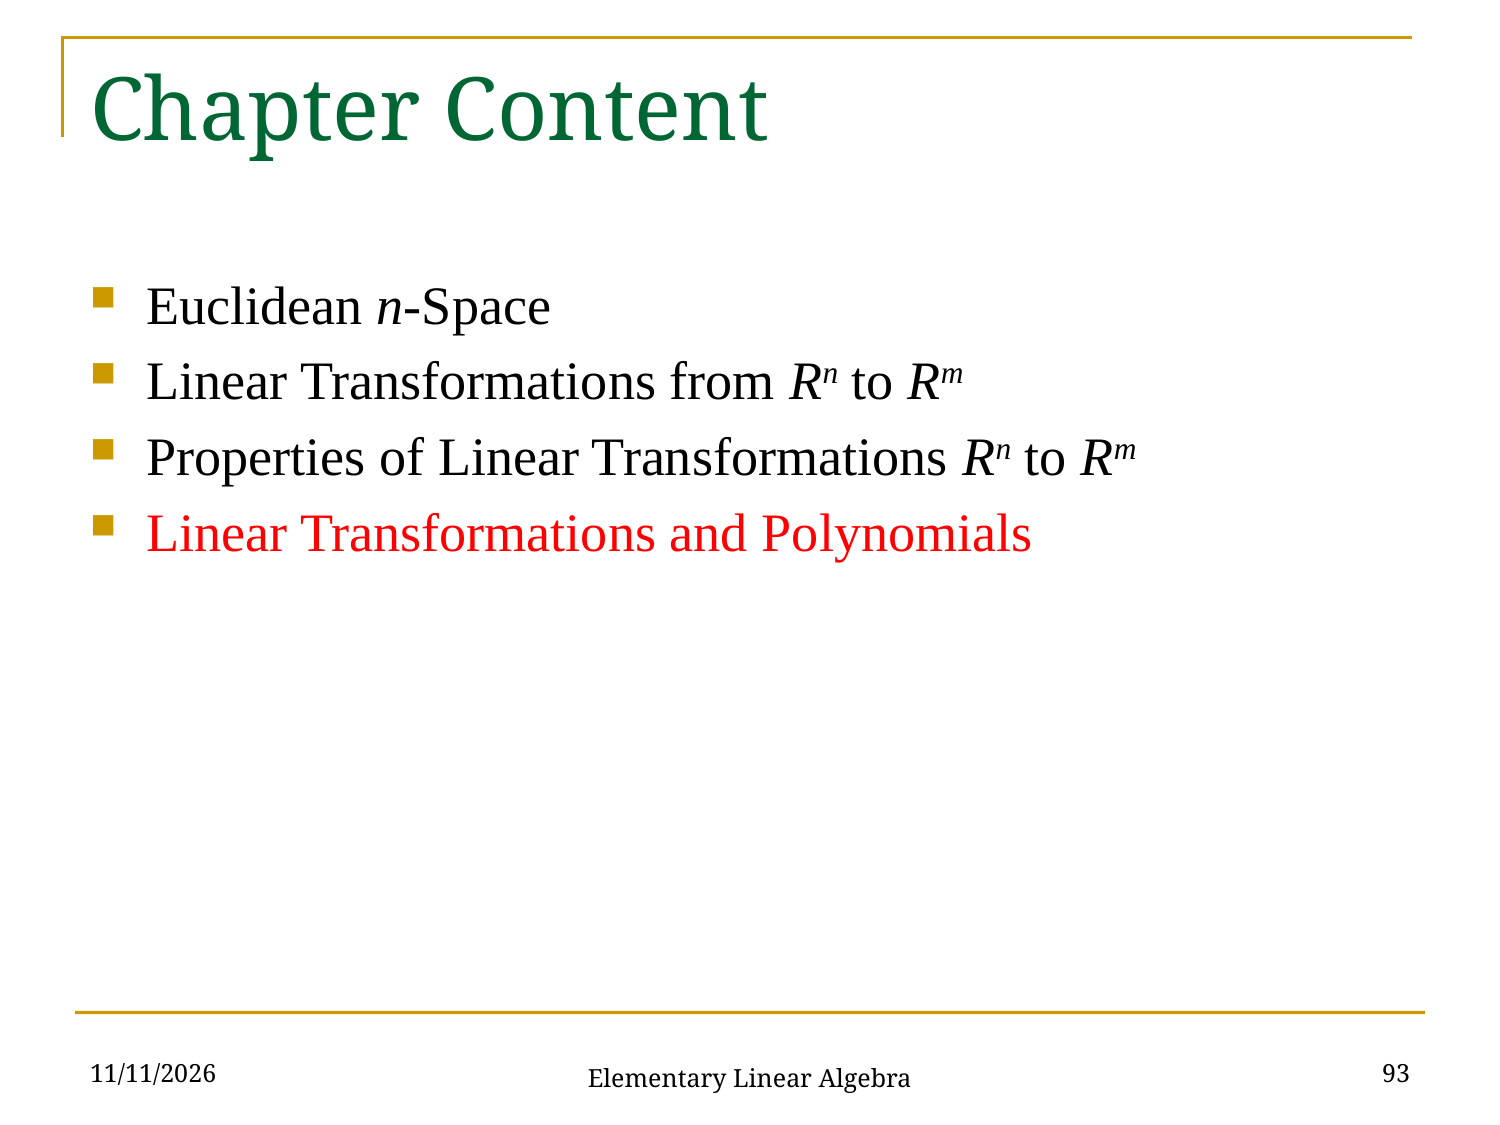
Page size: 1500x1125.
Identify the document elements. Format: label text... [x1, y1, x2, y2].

footer Elementary Linear Algebra [512, 1024, 988, 1101]
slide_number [74, 1023, 426, 1100]
slide_number 93 [1074, 1023, 1426, 1100]
title Chapter Content [75, 45, 1425, 233]
list Euclidean n-Space Linear Transformations from Rn to Rm Properties of Linear Transformations Rn to Rm Linear Transformations and Polynomials [75, 262, 1425, 1006]
